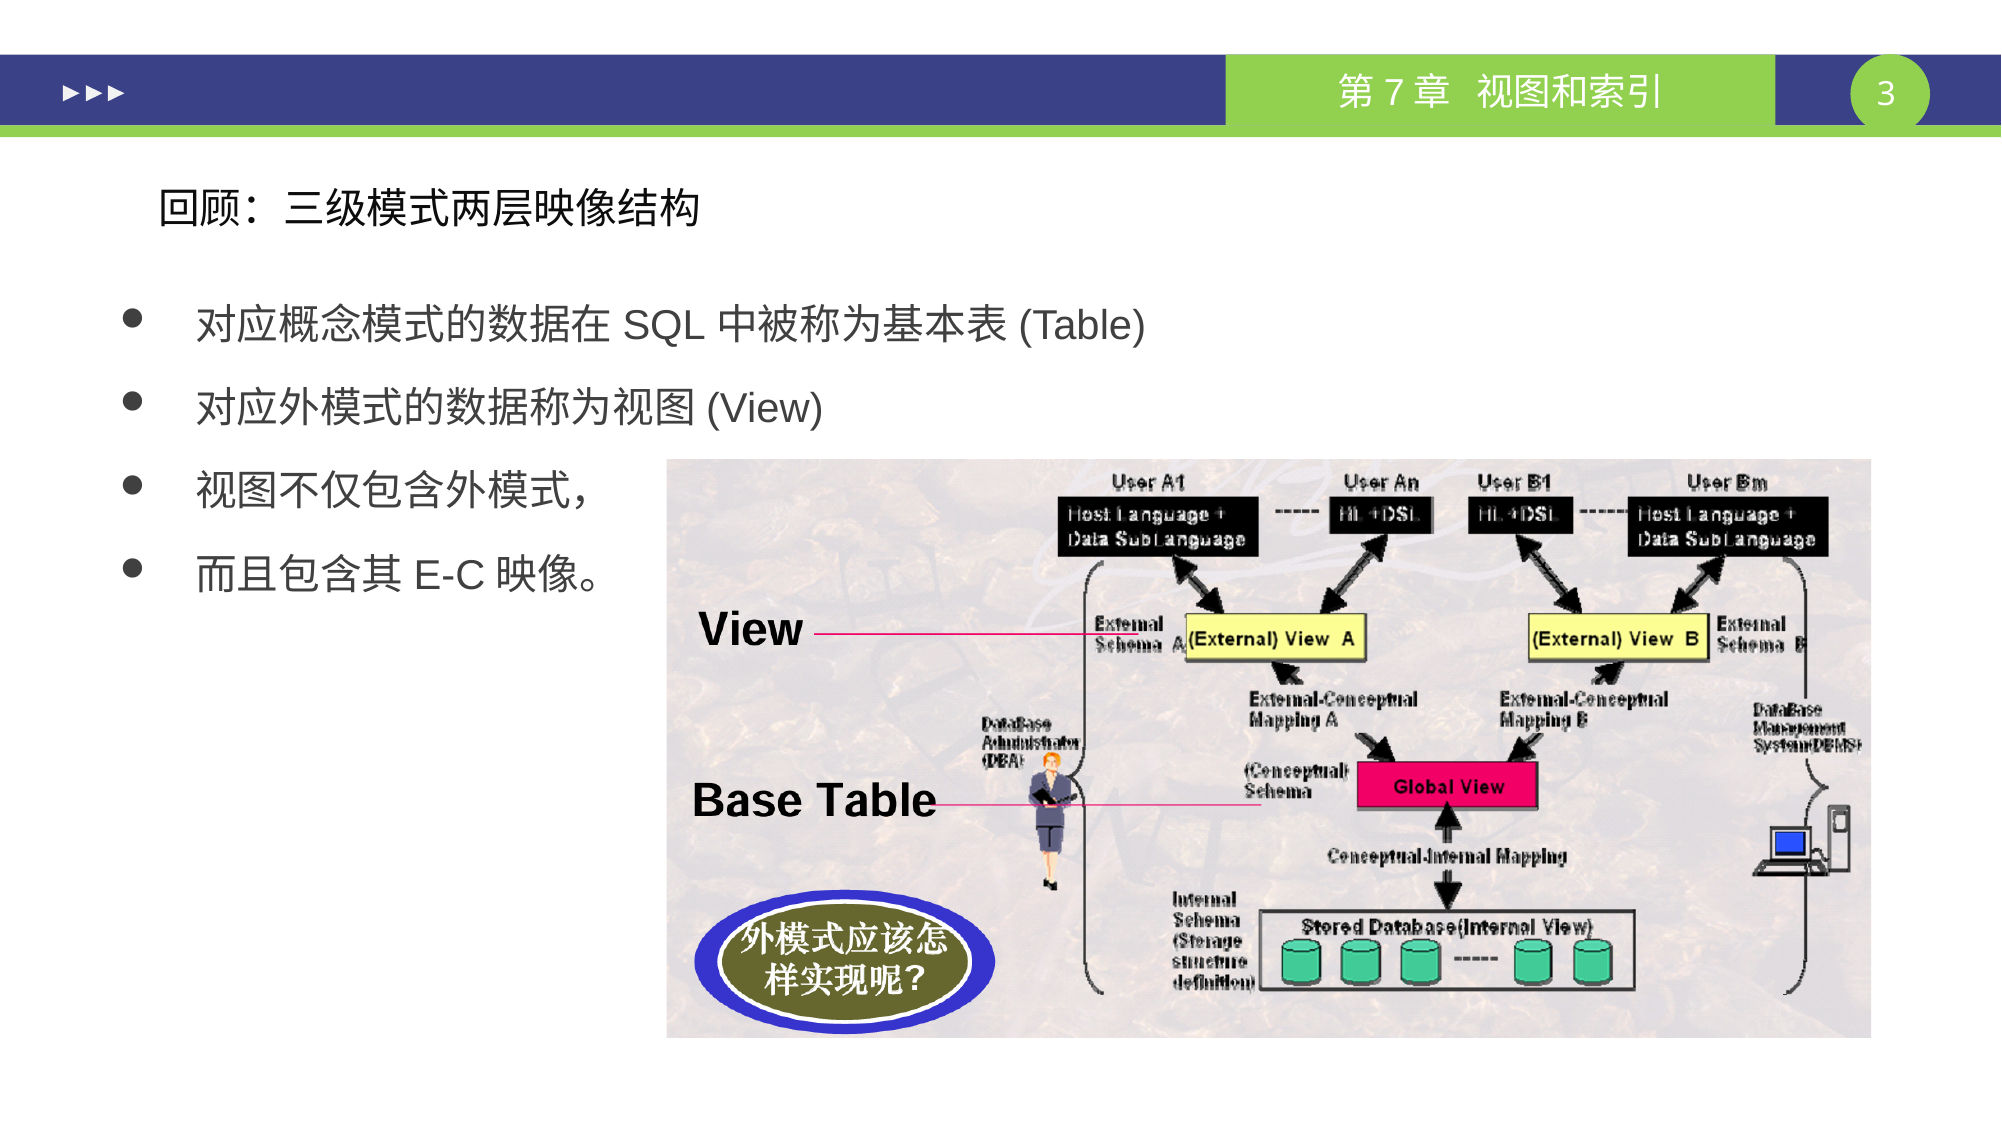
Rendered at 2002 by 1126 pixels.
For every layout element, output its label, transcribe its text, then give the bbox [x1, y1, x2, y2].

picture [666, 458, 1872, 1038]
list 回顾：三级模式两层映像结构 [138, 161, 1901, 238]
list 对应概念模式的数据在SQL中被称为基本表(Table) 对应外模式的数据称为视图(View) 视图不仅包含外模式， 而且包含其E-C映像。 [100, 262, 1901, 1013]
